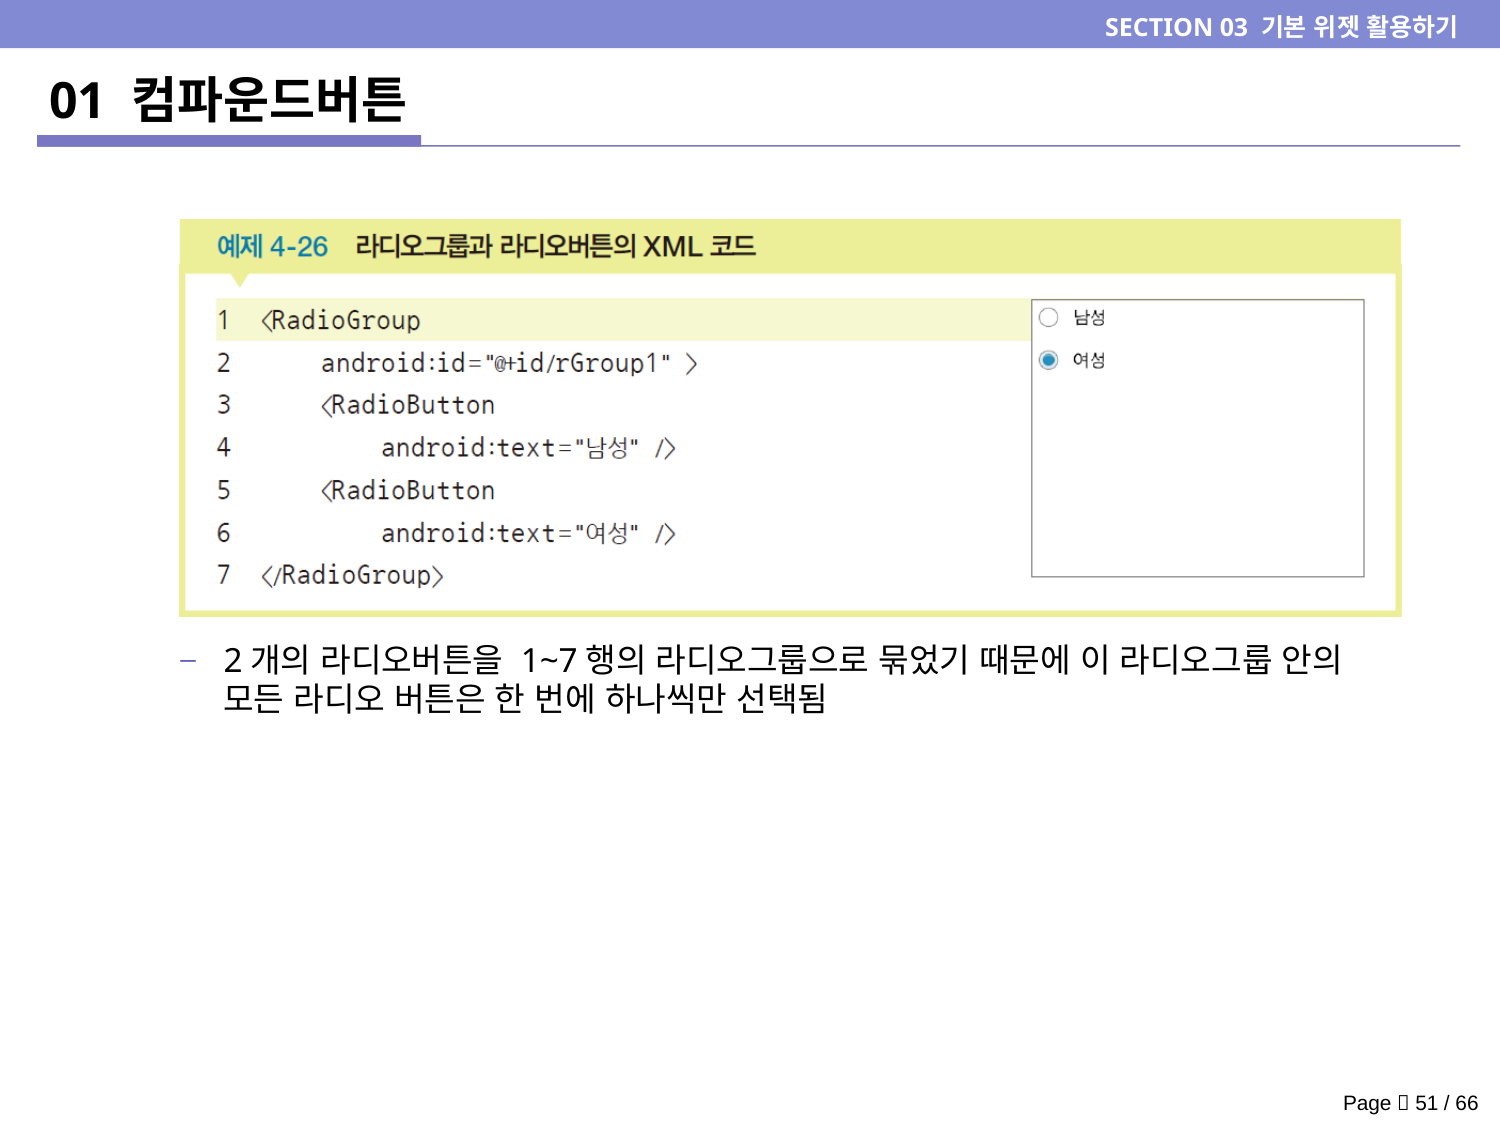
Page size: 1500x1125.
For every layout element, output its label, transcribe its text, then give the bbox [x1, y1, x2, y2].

list 2개의 라디오버튼을 1~7행의 라디오그룹으로 묶었기 때문에 이 라디오그룹 안의 모든 라디오 버튼은 한 번에 하나씩만 선택됨 [104, 171, 1382, 880]
text_box SECTION 03 기본 위젯 활용하기 [1090, 3, 1500, 49]
picture [179, 219, 1404, 617]
title 01 컴파운드버튼 [48, 67, 1448, 132]
